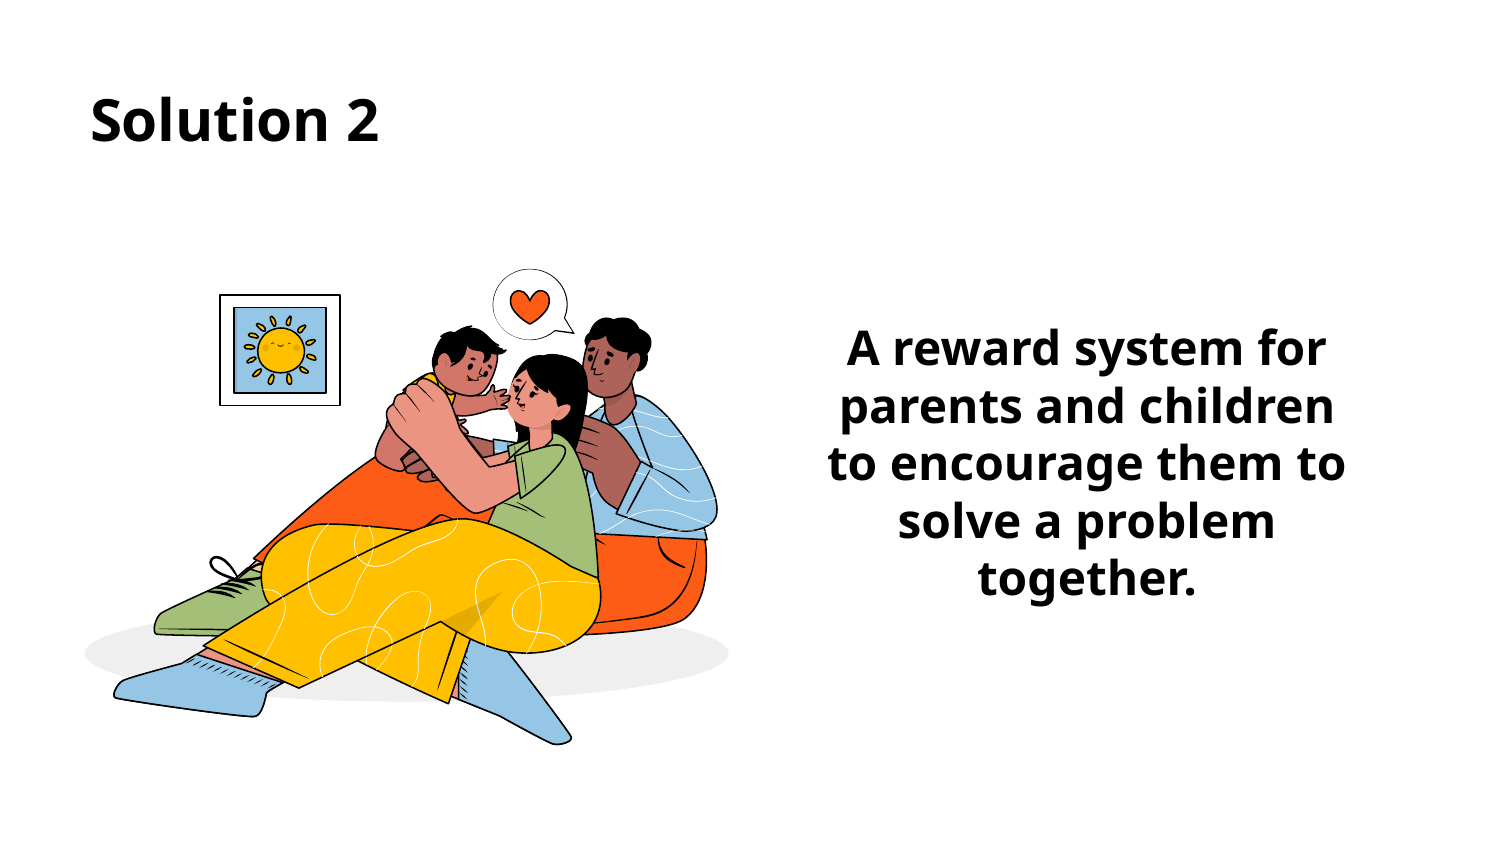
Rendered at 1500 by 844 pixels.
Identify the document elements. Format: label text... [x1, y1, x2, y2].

text_box A reward system for parents and children to encourage them to solve a problem together. [802, 303, 1373, 621]
title Solution 2 [75, 67, 1425, 162]
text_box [84, 268, 732, 745]
